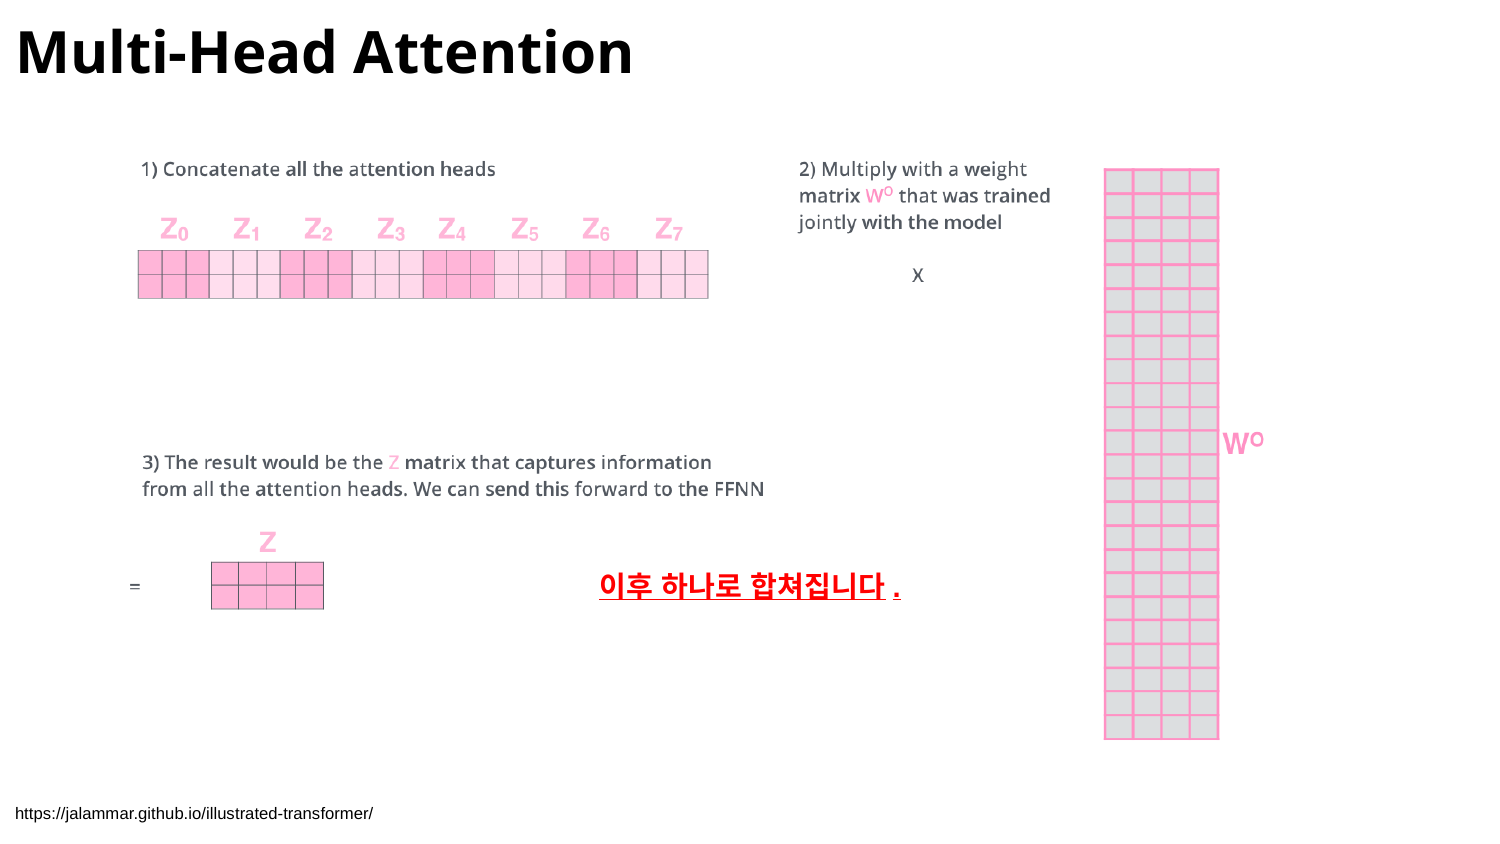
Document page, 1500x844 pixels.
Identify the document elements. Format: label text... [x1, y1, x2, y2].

picture [111, 118, 1287, 769]
title Multi-Head Attention [0, 0, 1398, 94]
text_box https://jalammar.github.io/illustrated-transformer/ [0, 793, 493, 834]
